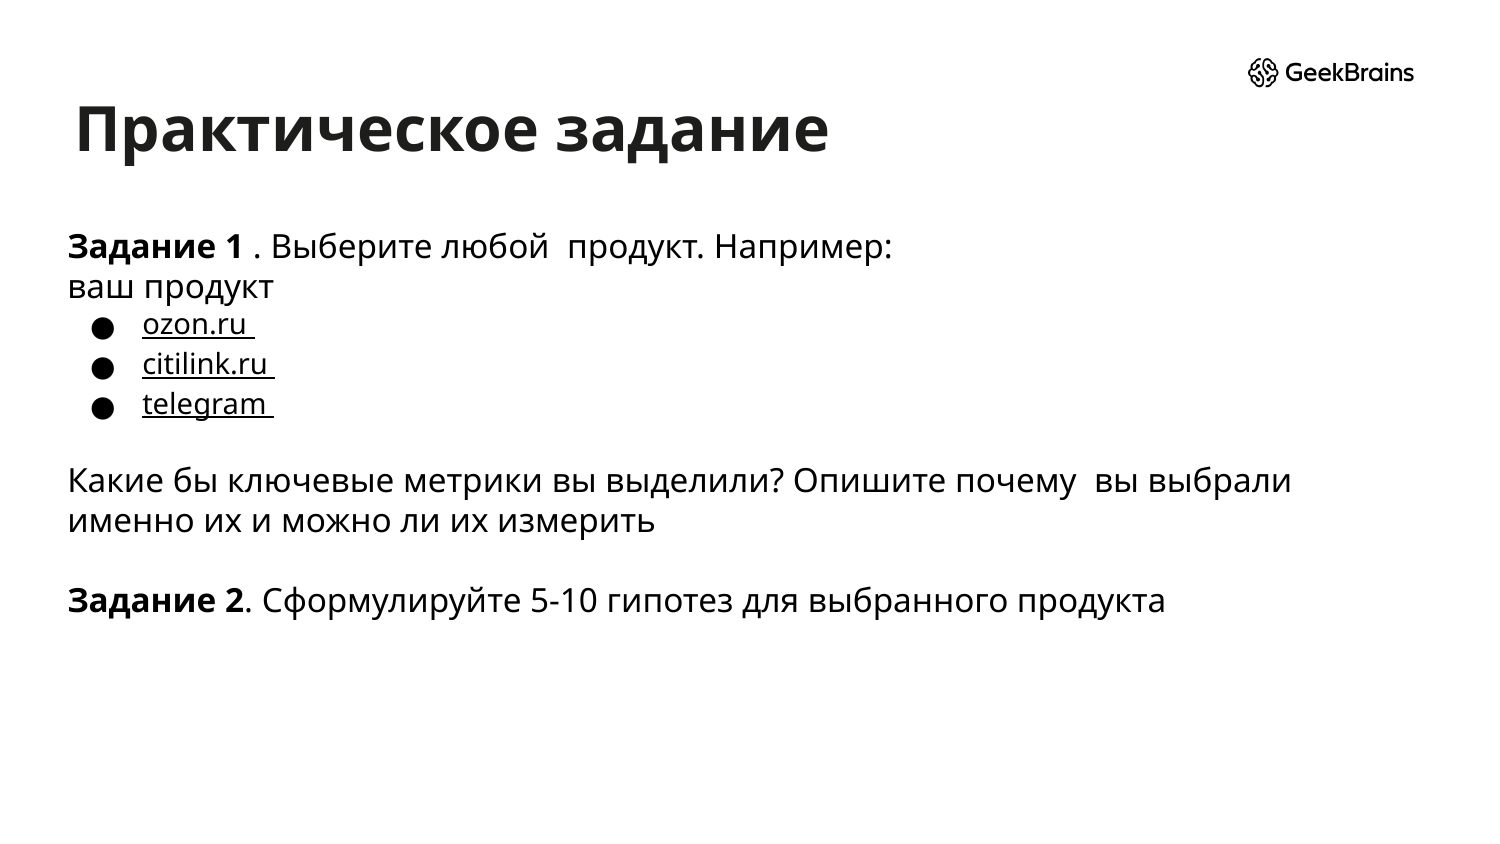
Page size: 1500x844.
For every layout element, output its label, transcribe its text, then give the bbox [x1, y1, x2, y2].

text_box Задание 1 . Выберите любой продукт. Например: ваш продукт ozon.ru citilink.ru telegram Какие бы ключевые метрики вы выделили? Опишите почему вы выбрали именно их и можно ли их измерить Задание 2. Сформулируйте 5-10 гипотез для выбранного продукта [67, 224, 1386, 844]
picture [1247, 56, 1414, 88]
title Практическое задание [74, 93, 933, 224]
